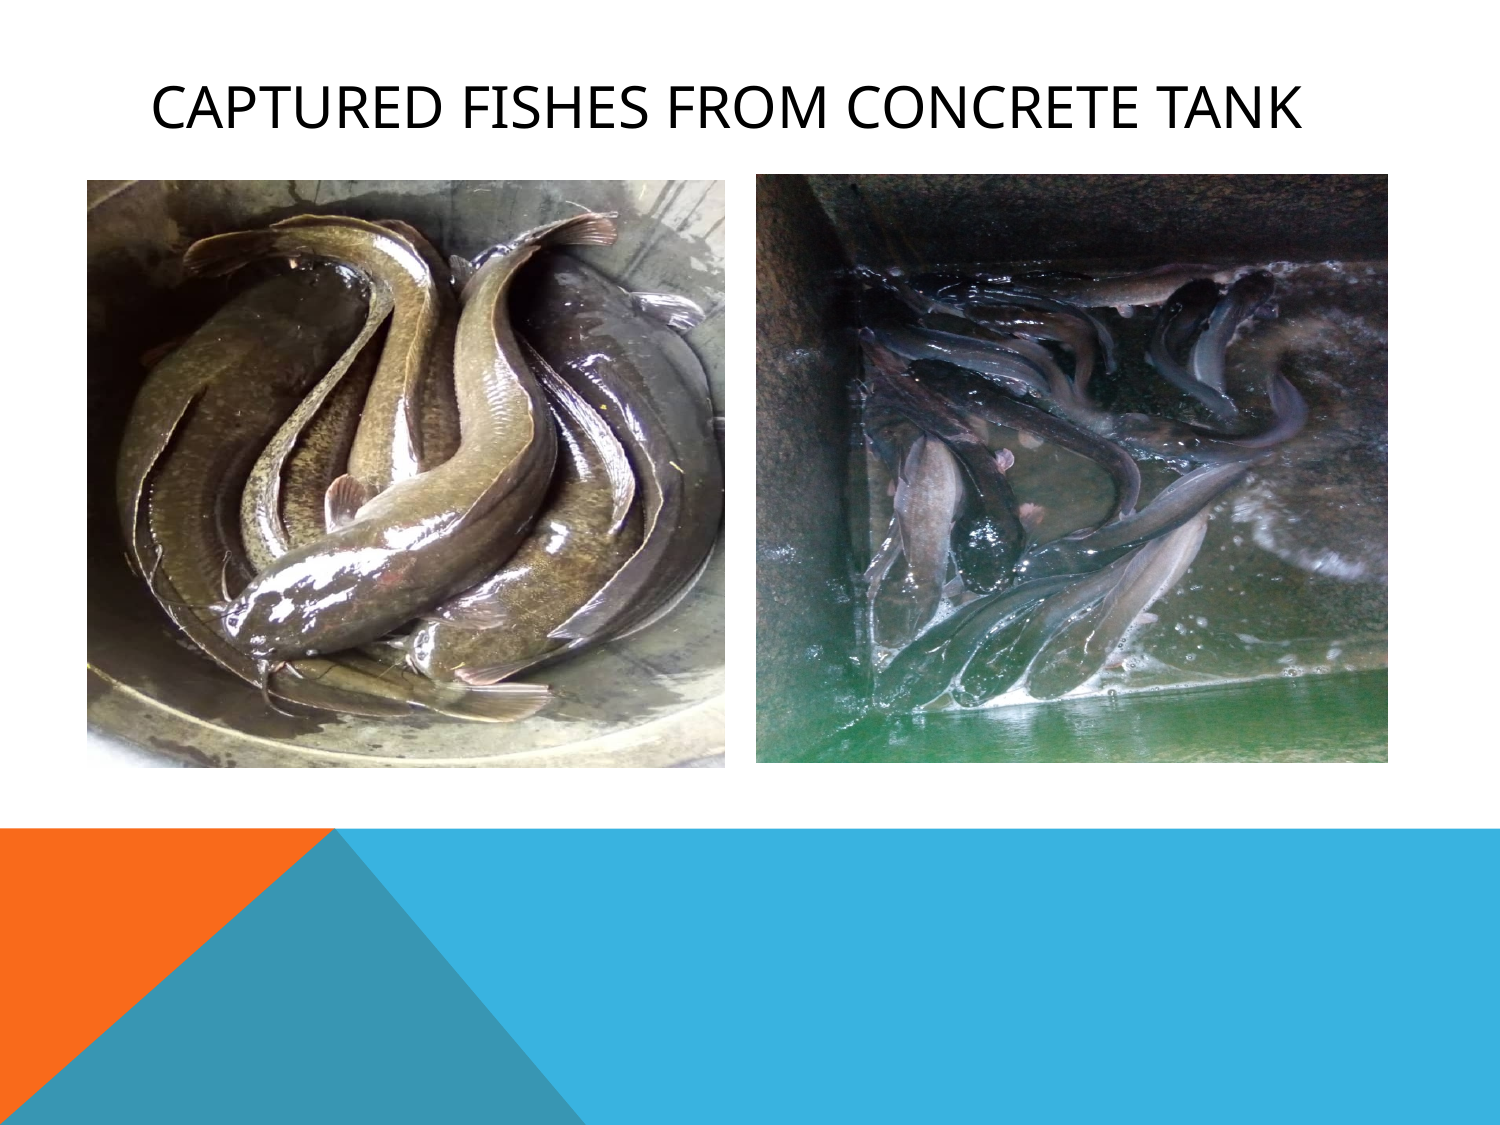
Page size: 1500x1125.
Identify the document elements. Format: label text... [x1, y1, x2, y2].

title CAPTURED FISHES FROM CONCRETE TANK [135, 60, 1369, 150]
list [87, 180, 726, 768]
picture [756, 174, 1388, 763]
